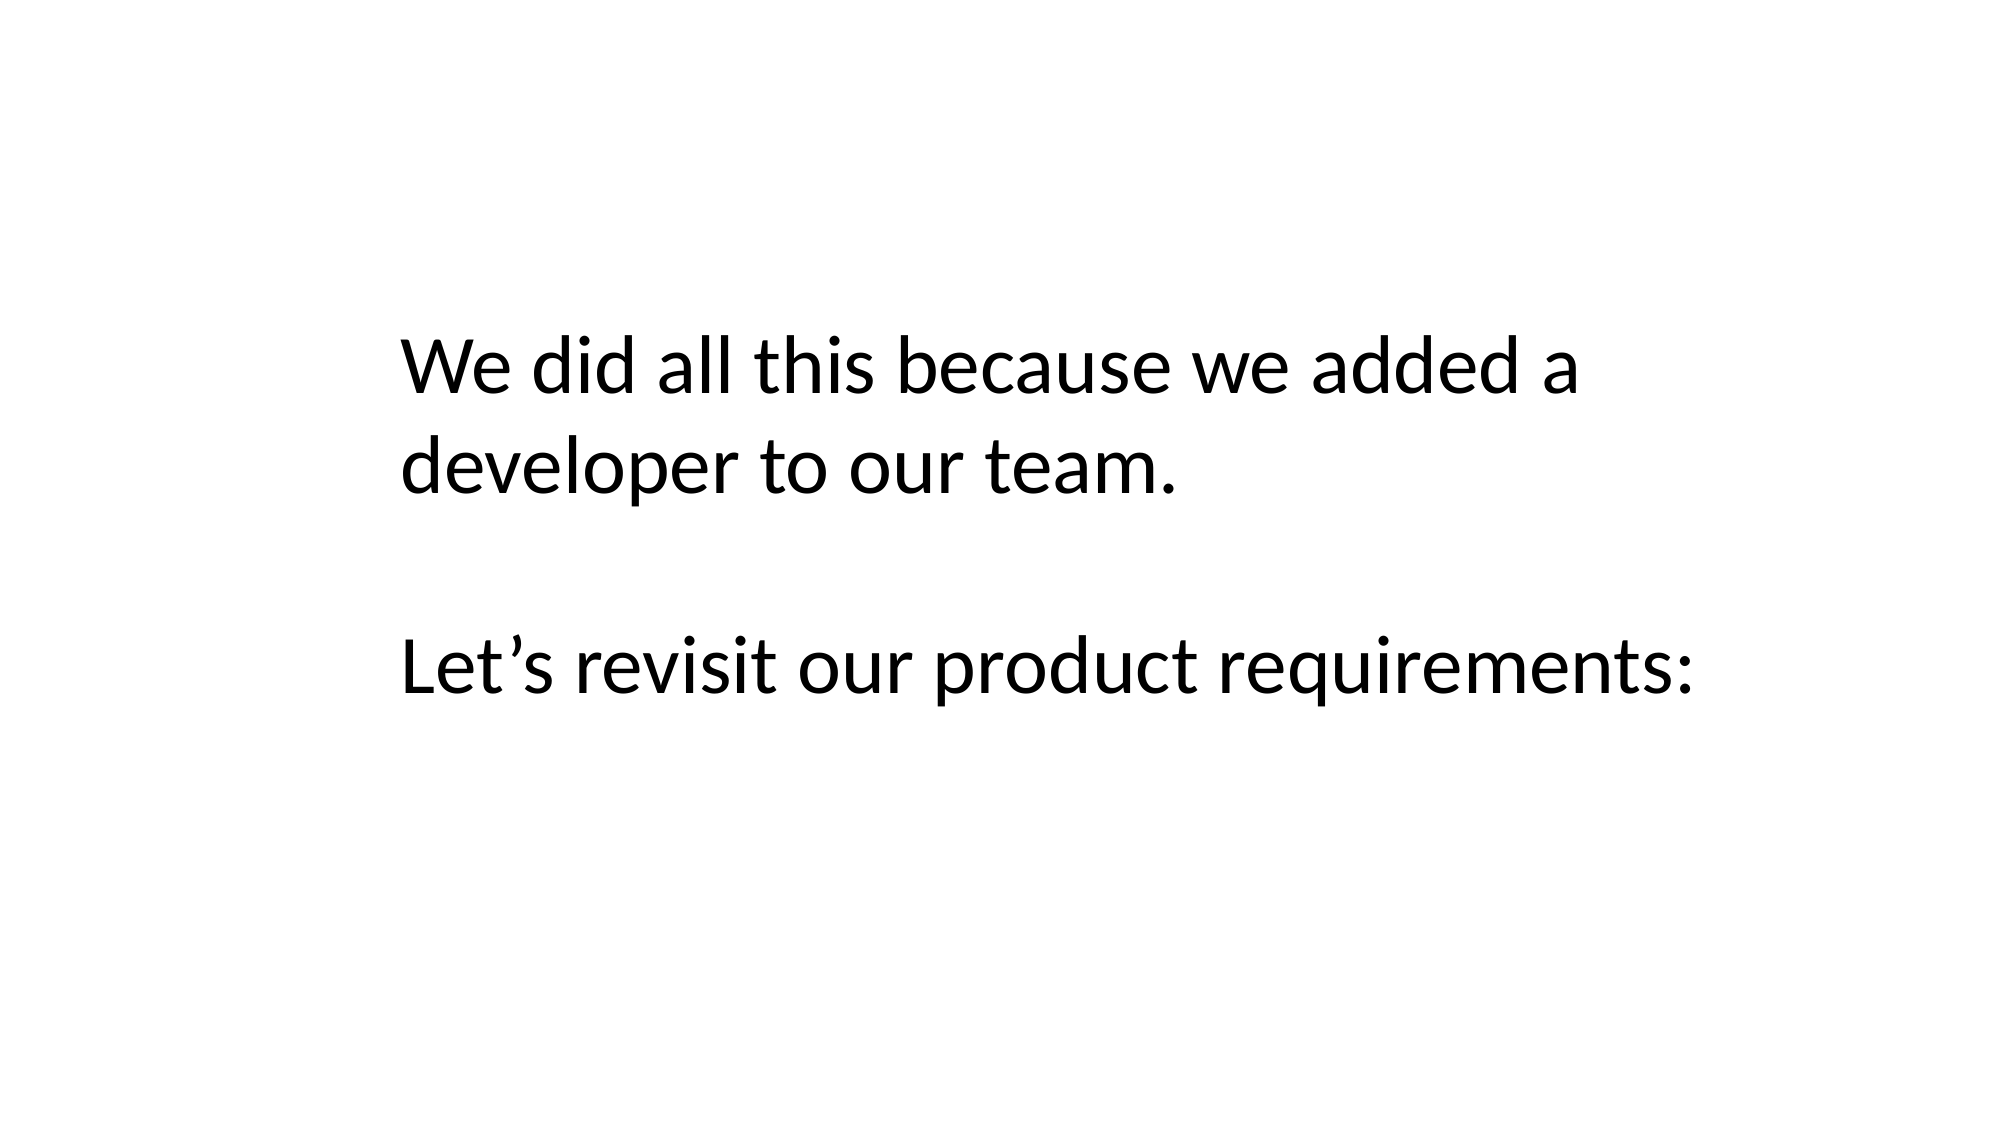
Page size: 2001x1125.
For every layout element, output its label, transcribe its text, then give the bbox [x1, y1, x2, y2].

text_box We did all this because we added a developer to our team. Let’s revisit our product requirements: [385, 302, 1734, 718]
